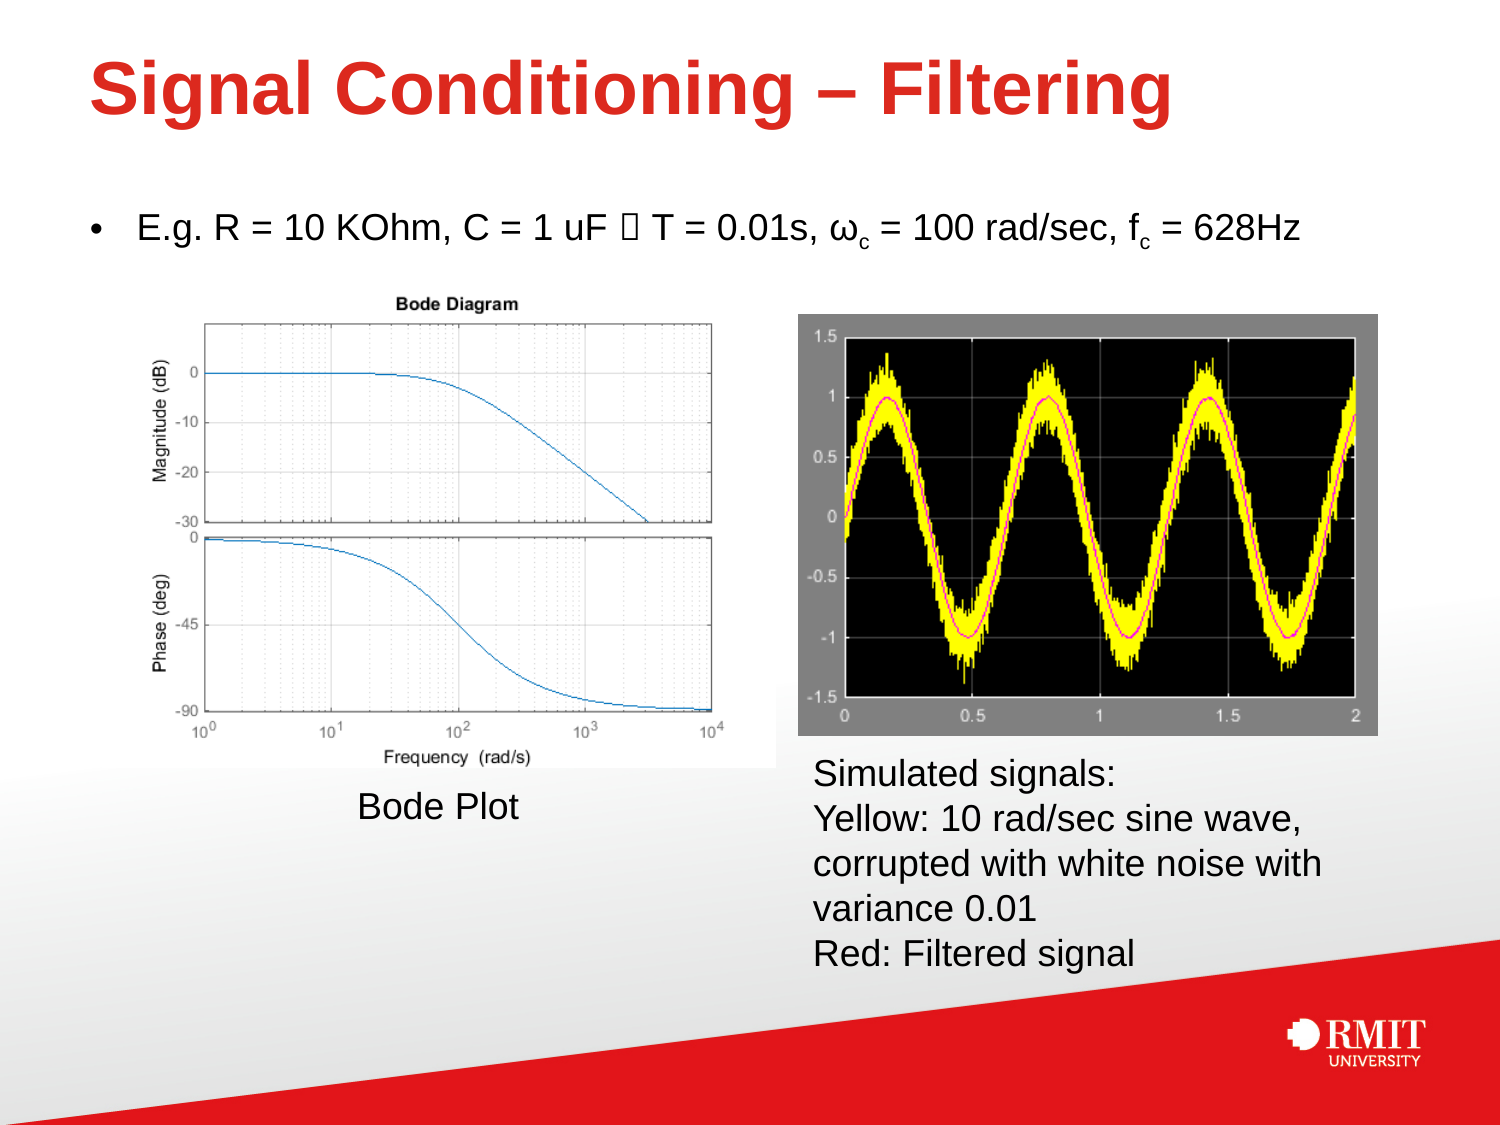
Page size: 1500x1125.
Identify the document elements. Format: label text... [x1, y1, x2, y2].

text_box Bode Plot [342, 777, 537, 835]
title Signal Conditioning – Filtering [75, 72, 1425, 157]
text_box Simulated signals: Yellow: 10 rad/sec sine wave, corrupted with white noise with variance 0.01 Red: Filtered signal [798, 743, 1378, 982]
list E.g. R = 10 KOhm, C = 1 uF  T = 0.01s, ωc = 100 rad/sec, fc = 628Hz [75, 195, 1425, 924]
picture [0, 0, 1500, 1125]
